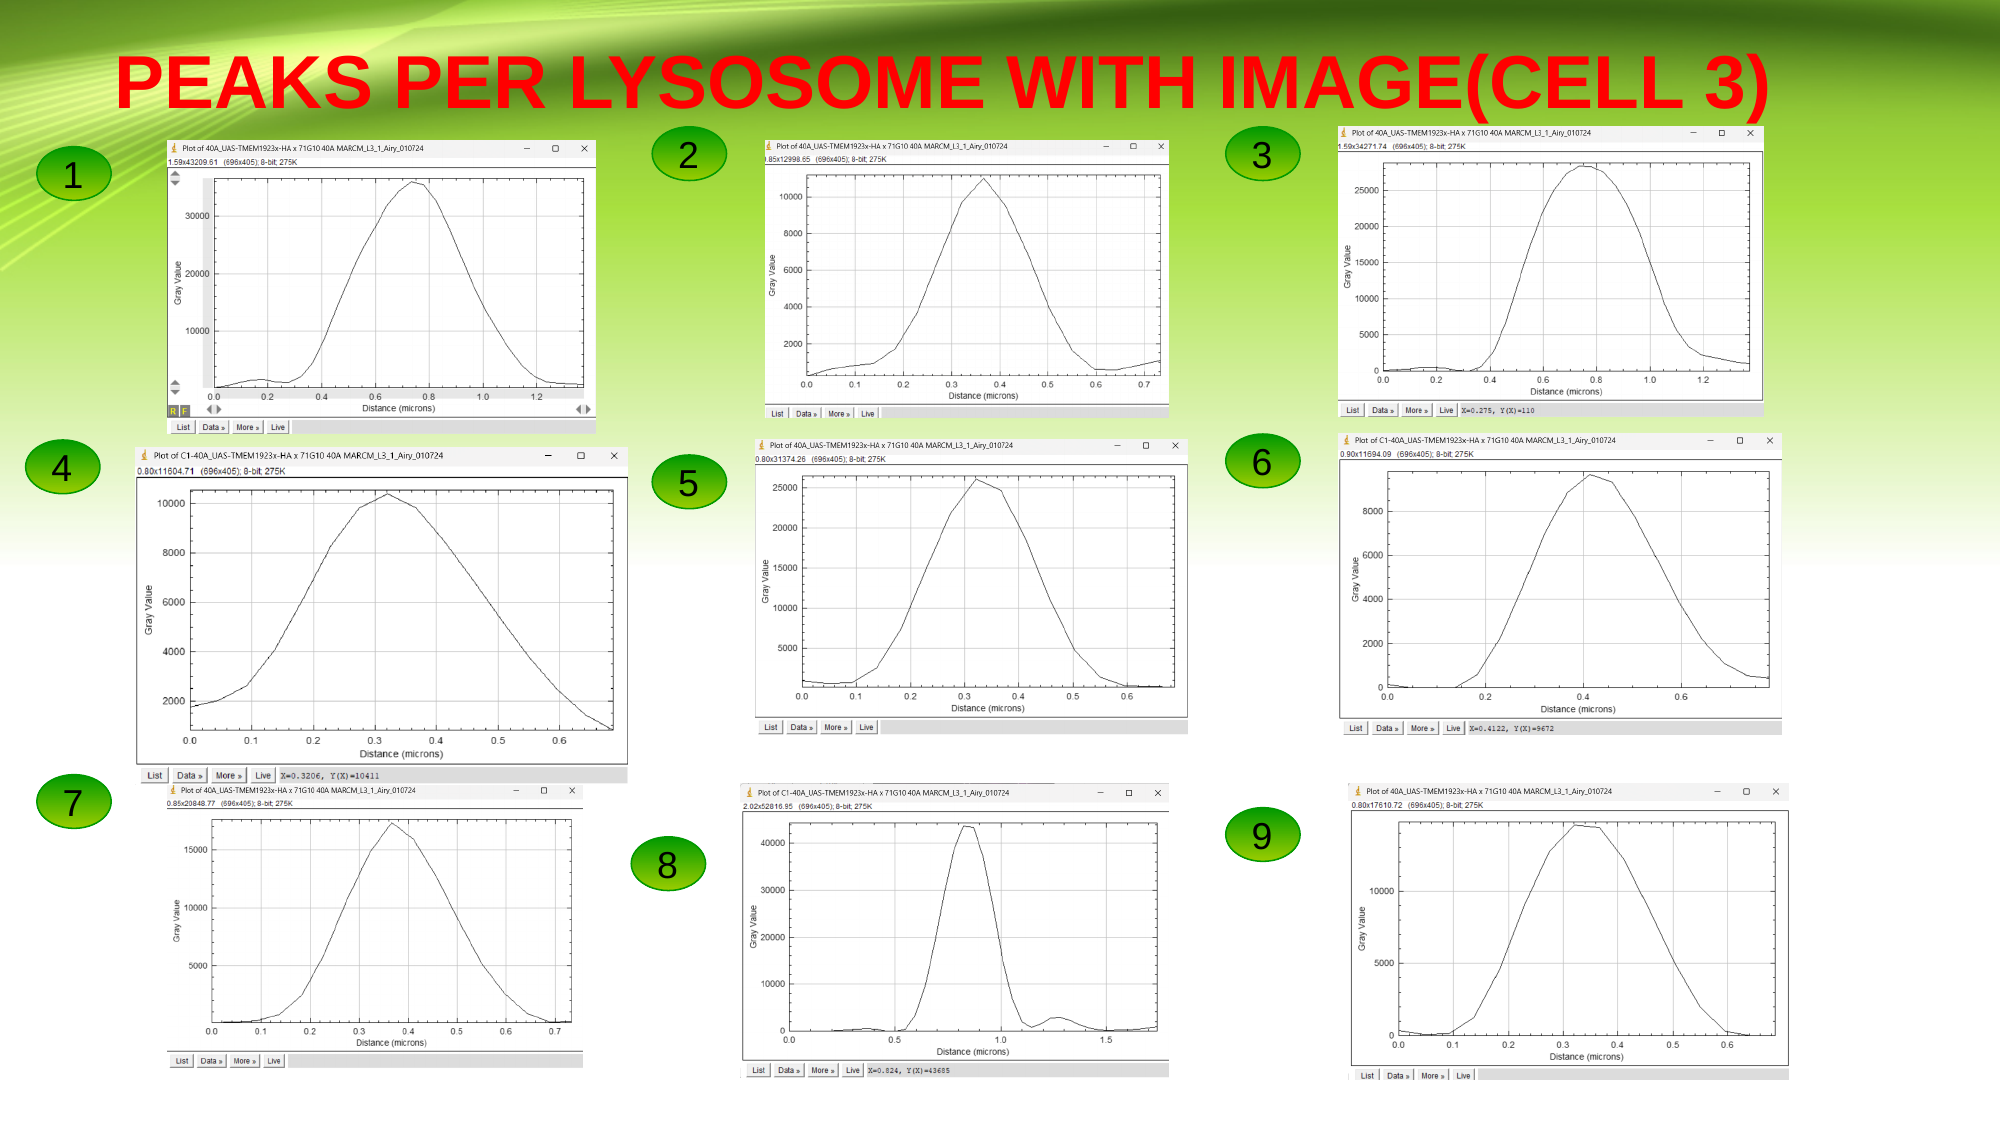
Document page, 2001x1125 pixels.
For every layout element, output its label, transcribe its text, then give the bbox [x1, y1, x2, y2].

text_box 1 [36, 146, 112, 201]
text_box 5 [652, 454, 727, 509]
text_box 6 [1225, 433, 1301, 488]
text_box 7 [36, 774, 112, 829]
title PEAKS PER LYSOSOME WITH IMAGE(CELL 3) [99, 30, 1901, 127]
text_box 9 [1225, 807, 1301, 862]
text_box 8 [631, 836, 706, 891]
picture [0, 0, 2000, 1125]
text_box 4 [25, 439, 100, 494]
text_box 2 [652, 126, 727, 181]
text_box 3 [1225, 126, 1301, 181]
